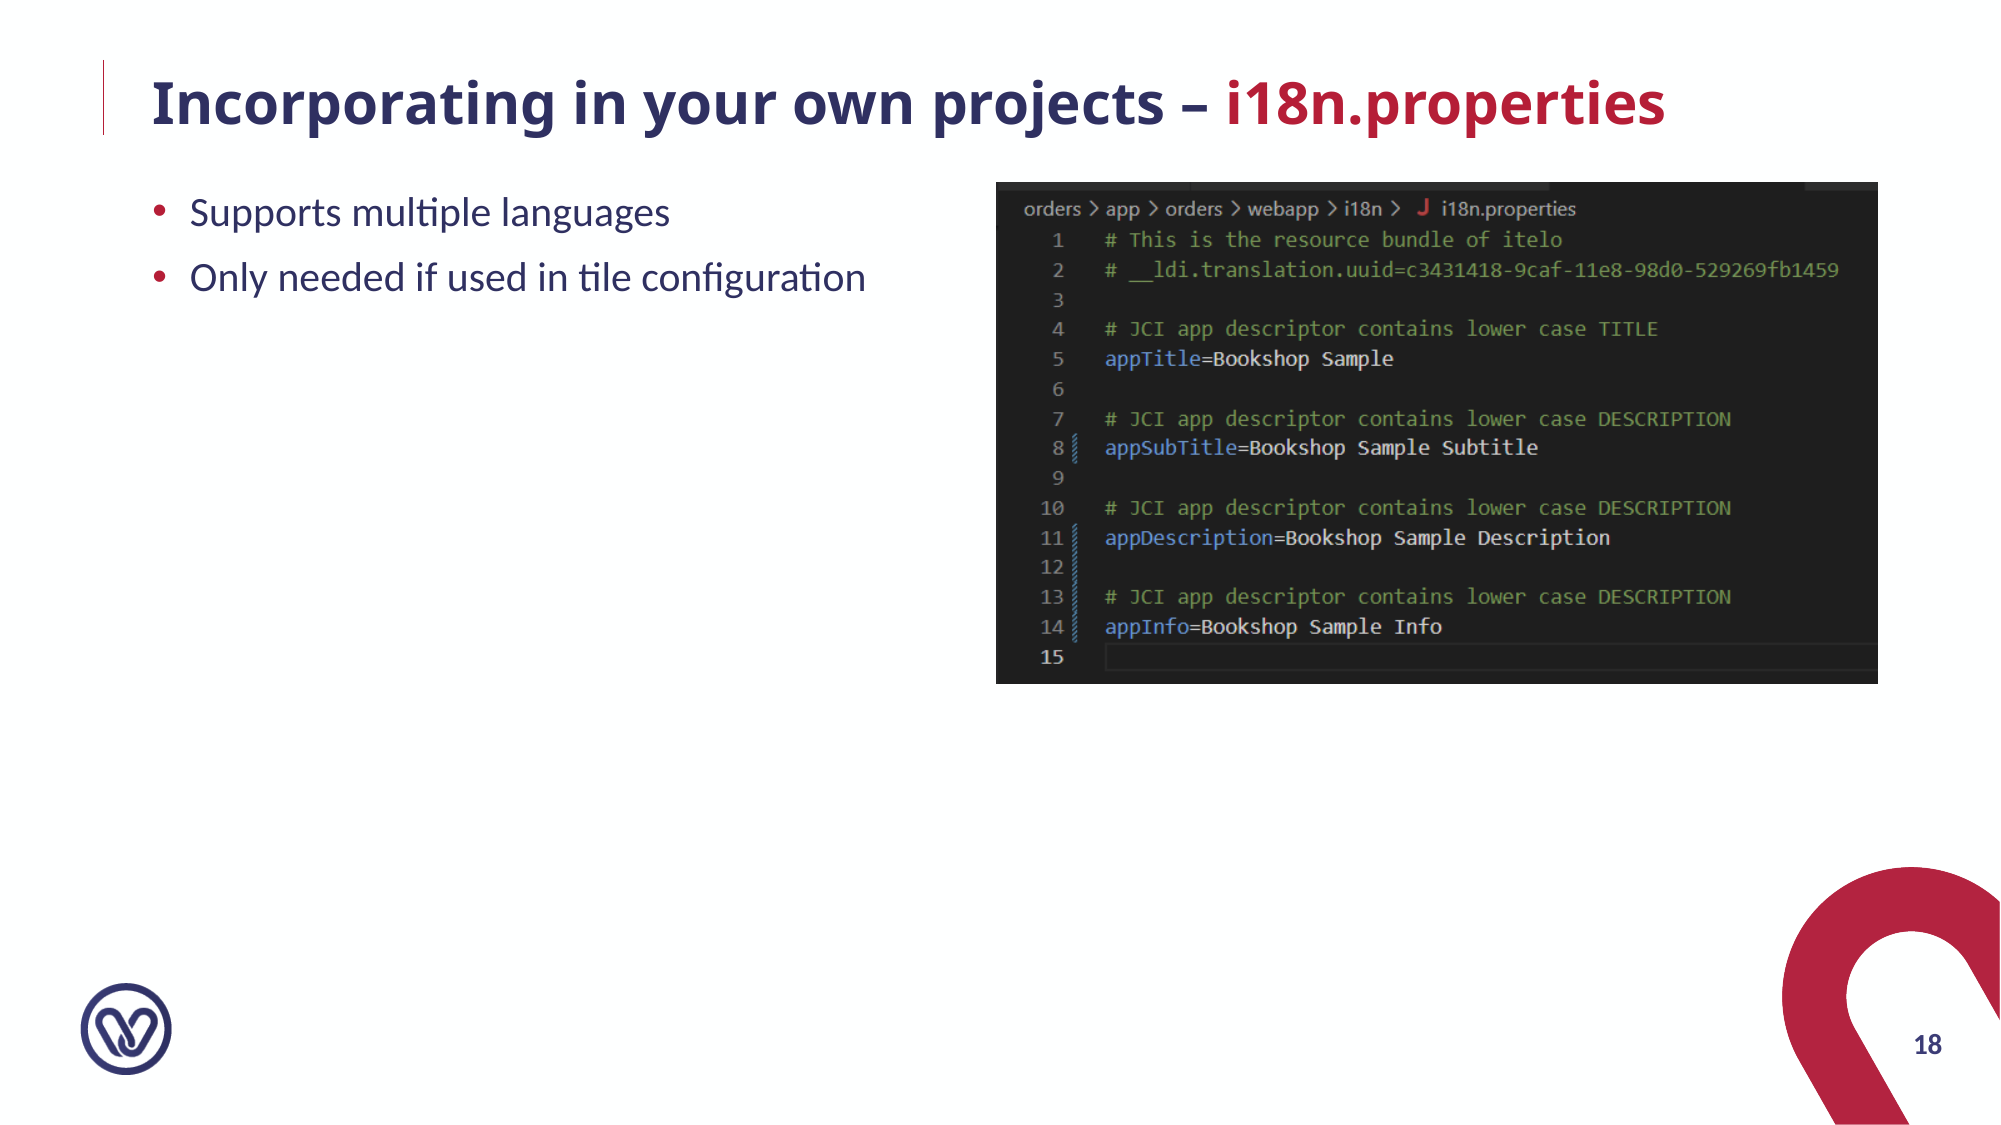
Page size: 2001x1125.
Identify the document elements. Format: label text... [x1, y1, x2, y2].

list Supports multiple languages Only needed if used in tile configuration [137, 182, 1863, 937]
picture [80, 983, 172, 1075]
picture [996, 182, 1878, 684]
title Incorporating in your own projects – i18n.properties [137, 59, 1863, 153]
slide_number 18 [1877, 1011, 1978, 1075]
picture [1670, 774, 2000, 1125]
